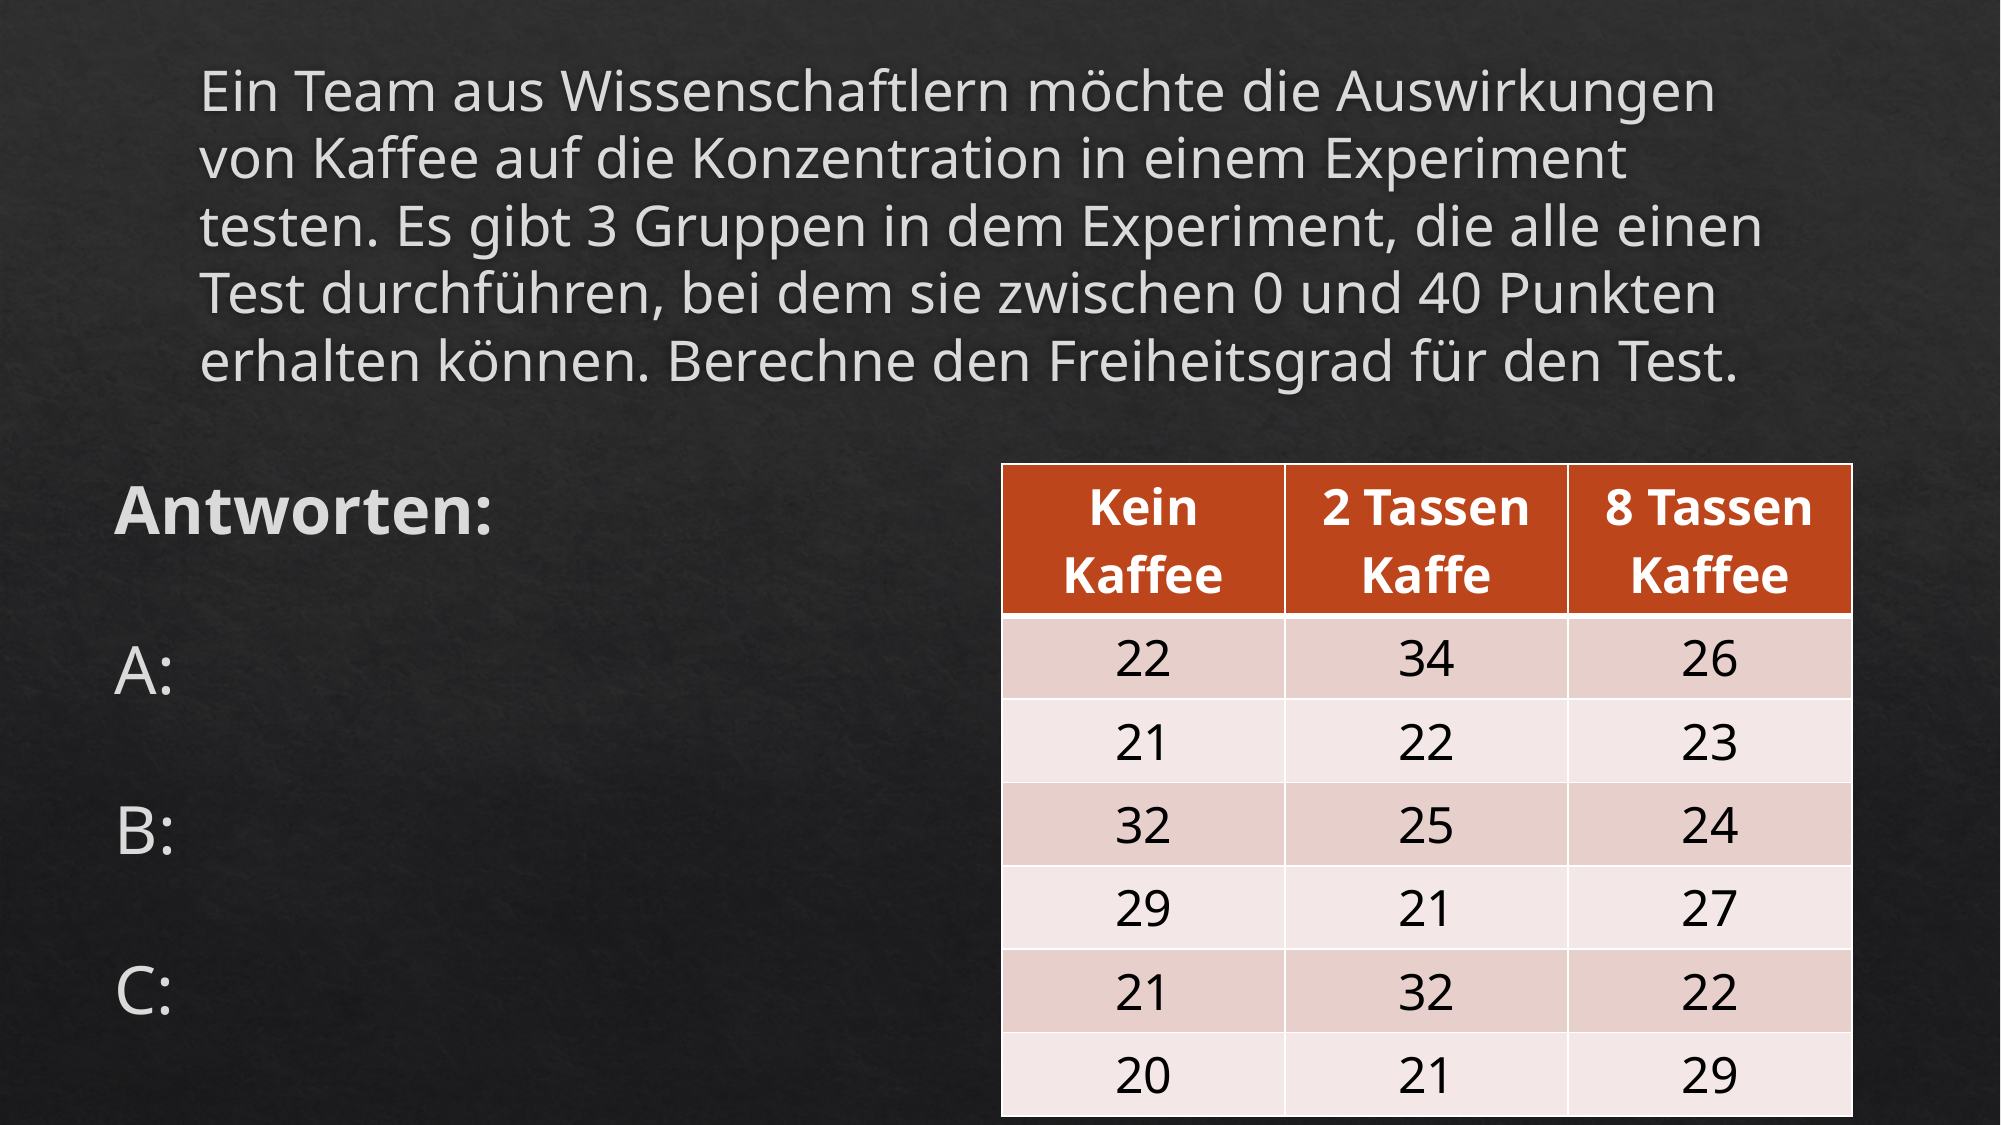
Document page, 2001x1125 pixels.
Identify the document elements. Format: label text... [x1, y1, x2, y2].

table_cell 20 [1003, 1033, 1284, 1115]
title Ein Team aus Wissenschaftlern möchte die Auswirkungen von Kaffee auf die Konzentration in einem Experiment testen. Es gibt 3 Gruppen in dem Experiment, die alle einen Test durchführen, bei dem sie zwischen 0 und 40 Punkten erhalten können. Berechne den Freiheitsgrad für den Test. [184, 224, 1816, 400]
table_cell 21 [1003, 950, 1284, 1032]
table_cell 26 [1569, 619, 1851, 698]
table_header 8 Tassen Kaffee [1569, 465, 1851, 613]
table_cell 25 [1286, 783, 1567, 865]
table_cell 23 [1569, 700, 1851, 782]
table_cell 32 [1003, 783, 1284, 865]
table_header Kein Kaffee [1003, 465, 1284, 613]
table_cell 22 [1569, 950, 1851, 1032]
table_cell 22 [1286, 700, 1567, 782]
table_cell 29 [1569, 1033, 1851, 1115]
table_cell 24 [1569, 783, 1851, 865]
table_cell 32 [1286, 950, 1567, 1032]
table_cell 21 [1003, 700, 1284, 782]
table_cell 21 [1286, 1033, 1567, 1115]
table_cell 29 [1003, 867, 1284, 948]
table_cell 34 [1286, 619, 1567, 698]
table_cell 22 [1003, 619, 1284, 698]
table_header 2 Tassen Kaffe [1286, 465, 1567, 613]
table_cell 21 [1286, 867, 1567, 948]
table_cell 27 [1569, 867, 1851, 948]
